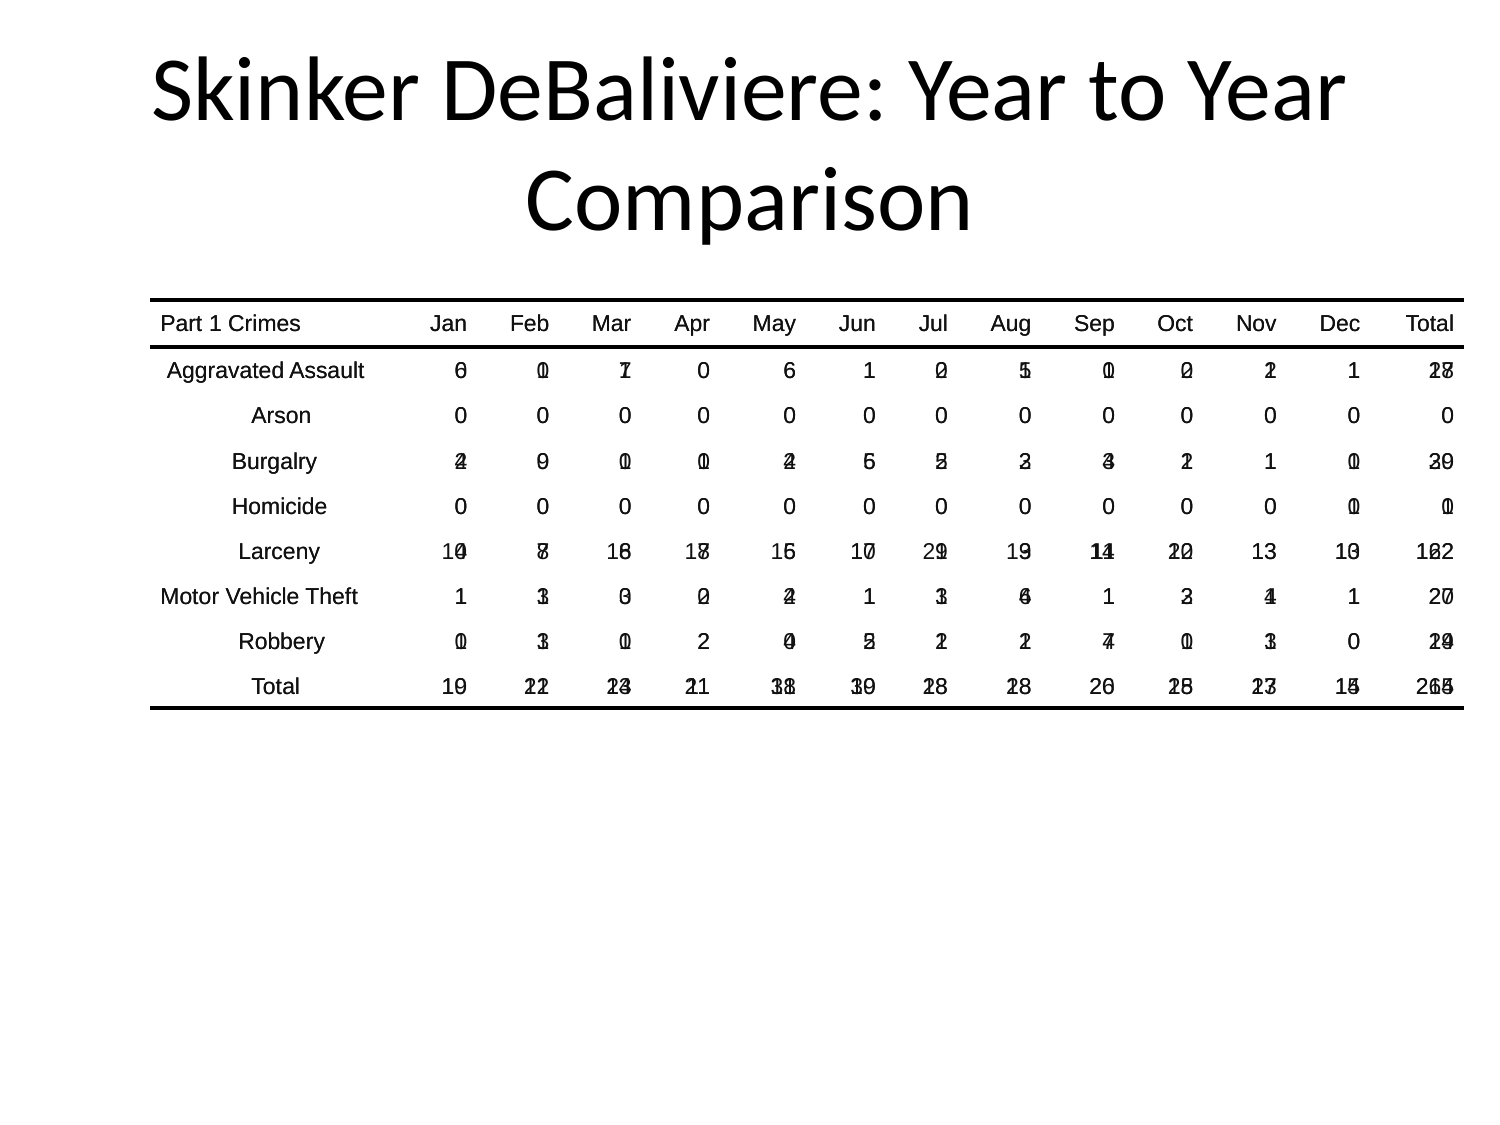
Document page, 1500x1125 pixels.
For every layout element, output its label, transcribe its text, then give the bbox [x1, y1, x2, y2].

table_header Mar [560, 302, 642, 345]
table_cell 1 [807, 349, 886, 395]
table_cell 30 [807, 665, 886, 706]
table_cell 0 [807, 485, 886, 528]
table_cell 0 [642, 485, 720, 528]
table_cell 20 [1125, 528, 1204, 575]
table_cell 0 [720, 485, 807, 528]
table_cell 20 [1042, 665, 1125, 706]
table_cell 1 [478, 618, 560, 665]
table_cell 10 [398, 665, 478, 706]
table_cell 0 [398, 349, 478, 395]
table_cell 0 [958, 485, 1042, 528]
table_cell 1 [807, 575, 886, 618]
table_cell 6 [807, 437, 886, 485]
table_cell 5 [807, 618, 886, 665]
table_cell 24 [1371, 618, 1464, 665]
table_cell 0 [560, 437, 642, 485]
table_cell 14 [1287, 665, 1371, 706]
table_cell Burgalry [150, 437, 398, 485]
table_cell 21 [478, 665, 560, 706]
table_header Jul [886, 302, 958, 345]
table_header Apr [642, 302, 720, 345]
table_cell 18 [642, 528, 720, 575]
table_cell 4 [720, 437, 807, 485]
table_cell 2 [1204, 349, 1287, 395]
table_cell Aggravated Assault [150, 349, 398, 395]
table_cell 0 [886, 395, 958, 437]
table_header Dec [1287, 302, 1371, 345]
table_cell 18 [958, 665, 1042, 706]
table_cell 25 [1125, 665, 1204, 706]
table_cell 0 [560, 395, 642, 437]
table_cell 10 [1287, 528, 1371, 575]
table_cell 21 [886, 528, 958, 575]
table_cell 4 [958, 575, 1042, 618]
table_header Total [1371, 302, 1464, 345]
table_cell 3 [478, 575, 560, 618]
table_cell 4 [1042, 437, 1125, 485]
table_cell 0 [1125, 349, 1204, 395]
table_cell 0 [478, 395, 560, 437]
table_cell 17 [807, 528, 886, 575]
table_cell 13 [1204, 528, 1287, 575]
table_cell 2 [958, 618, 1042, 665]
table_cell 0 [720, 395, 807, 437]
table_cell 162 [1371, 528, 1464, 575]
table_cell 4 [398, 528, 478, 575]
table_cell 0 [1287, 395, 1371, 437]
table_cell 28 [886, 665, 958, 706]
table_cell 9 [478, 437, 560, 485]
table_cell 18 [1371, 349, 1464, 395]
table_cell 0 [886, 349, 958, 395]
table_cell 0 [807, 395, 886, 437]
table_cell 0 [1204, 395, 1287, 437]
table_cell 2 [642, 618, 720, 665]
table_cell 4 [720, 618, 807, 665]
table_cell 1 [886, 575, 958, 618]
table_cell 31 [720, 665, 807, 706]
table_cell 1 [886, 618, 958, 665]
table_cell 16 [560, 528, 642, 575]
table_cell 6 [720, 349, 807, 395]
table_cell 1 [1287, 485, 1371, 528]
table_header Jan [398, 302, 478, 345]
table_cell 1 [1125, 618, 1204, 665]
table_cell 0 [642, 395, 720, 437]
table_cell 4 [1204, 575, 1287, 618]
table_header Aug [958, 302, 1042, 345]
table_cell 0 [560, 618, 642, 665]
table_cell 0 [560, 575, 642, 618]
table_cell 1 [1287, 575, 1371, 618]
title Skinker DeBaliviere: Year to Year Comparison [75, 45, 1425, 233]
table_cell 1 [398, 575, 478, 618]
table_cell 0 [958, 395, 1042, 437]
table_cell 11 [1042, 528, 1125, 575]
table_cell 0 [886, 485, 958, 528]
table_header Jun [807, 302, 886, 345]
table_cell 3 [1204, 618, 1287, 665]
table_cell 5 [886, 437, 958, 485]
table_header Sep [1042, 302, 1125, 345]
table_cell Arson [150, 395, 398, 437]
table_cell 0 [478, 349, 560, 395]
table_cell 0 [1287, 618, 1371, 665]
table_cell 0 [642, 575, 720, 618]
table_cell 2 [720, 575, 807, 618]
table_cell 21 [642, 665, 720, 706]
table_cell 0 [1042, 395, 1125, 437]
table_cell 39 [1371, 437, 1464, 485]
table_cell 0 [478, 485, 560, 528]
table_cell 0 [398, 395, 478, 437]
table_cell 2 [1125, 437, 1204, 485]
table_header May [720, 302, 807, 345]
table_cell 0 [398, 485, 478, 528]
table_cell 8 [478, 528, 560, 575]
table_cell 1 [1287, 349, 1371, 395]
table_cell 4 [1042, 618, 1125, 665]
table_header Feb [478, 302, 560, 345]
table_cell 7 [560, 349, 642, 395]
table_cell 0 [1042, 485, 1125, 528]
table_cell 23 [1204, 665, 1287, 706]
table_cell 9 [958, 528, 1042, 575]
table_cell 1 [1042, 575, 1125, 618]
table_cell 0 [1125, 485, 1204, 528]
table_cell 23 [560, 665, 642, 706]
table_cell Larceny [150, 528, 398, 575]
table_cell 4 [398, 437, 478, 485]
table_cell 15 [720, 528, 807, 575]
table_cell 0 [1042, 349, 1125, 395]
table_cell 1 [1371, 485, 1464, 528]
table_cell 264 [1371, 665, 1464, 706]
table_cell 1 [1204, 437, 1287, 485]
table_header Nov [1204, 302, 1287, 345]
table_cell Robbery [150, 618, 398, 665]
table_cell 1 [642, 437, 720, 485]
table_header Part 1 Crimes [150, 302, 398, 345]
table_cell 1 [1287, 437, 1371, 485]
table_cell Homicide [150, 485, 398, 528]
table_cell Total [150, 665, 398, 706]
table_cell 0 [1371, 395, 1464, 437]
table_cell 0 [1204, 485, 1287, 528]
table_cell 0 [1125, 395, 1204, 437]
table_cell 2 [958, 437, 1042, 485]
table_cell Motor Vehicle Theft [150, 575, 398, 618]
table_cell 20 [1371, 575, 1464, 618]
table_cell 2 [1125, 575, 1204, 618]
table_cell 0 [642, 349, 720, 395]
table_header Oct [1125, 302, 1204, 345]
table_cell 1 [958, 349, 1042, 395]
table_cell 1 [398, 618, 478, 665]
table_cell 0 [560, 485, 642, 528]
